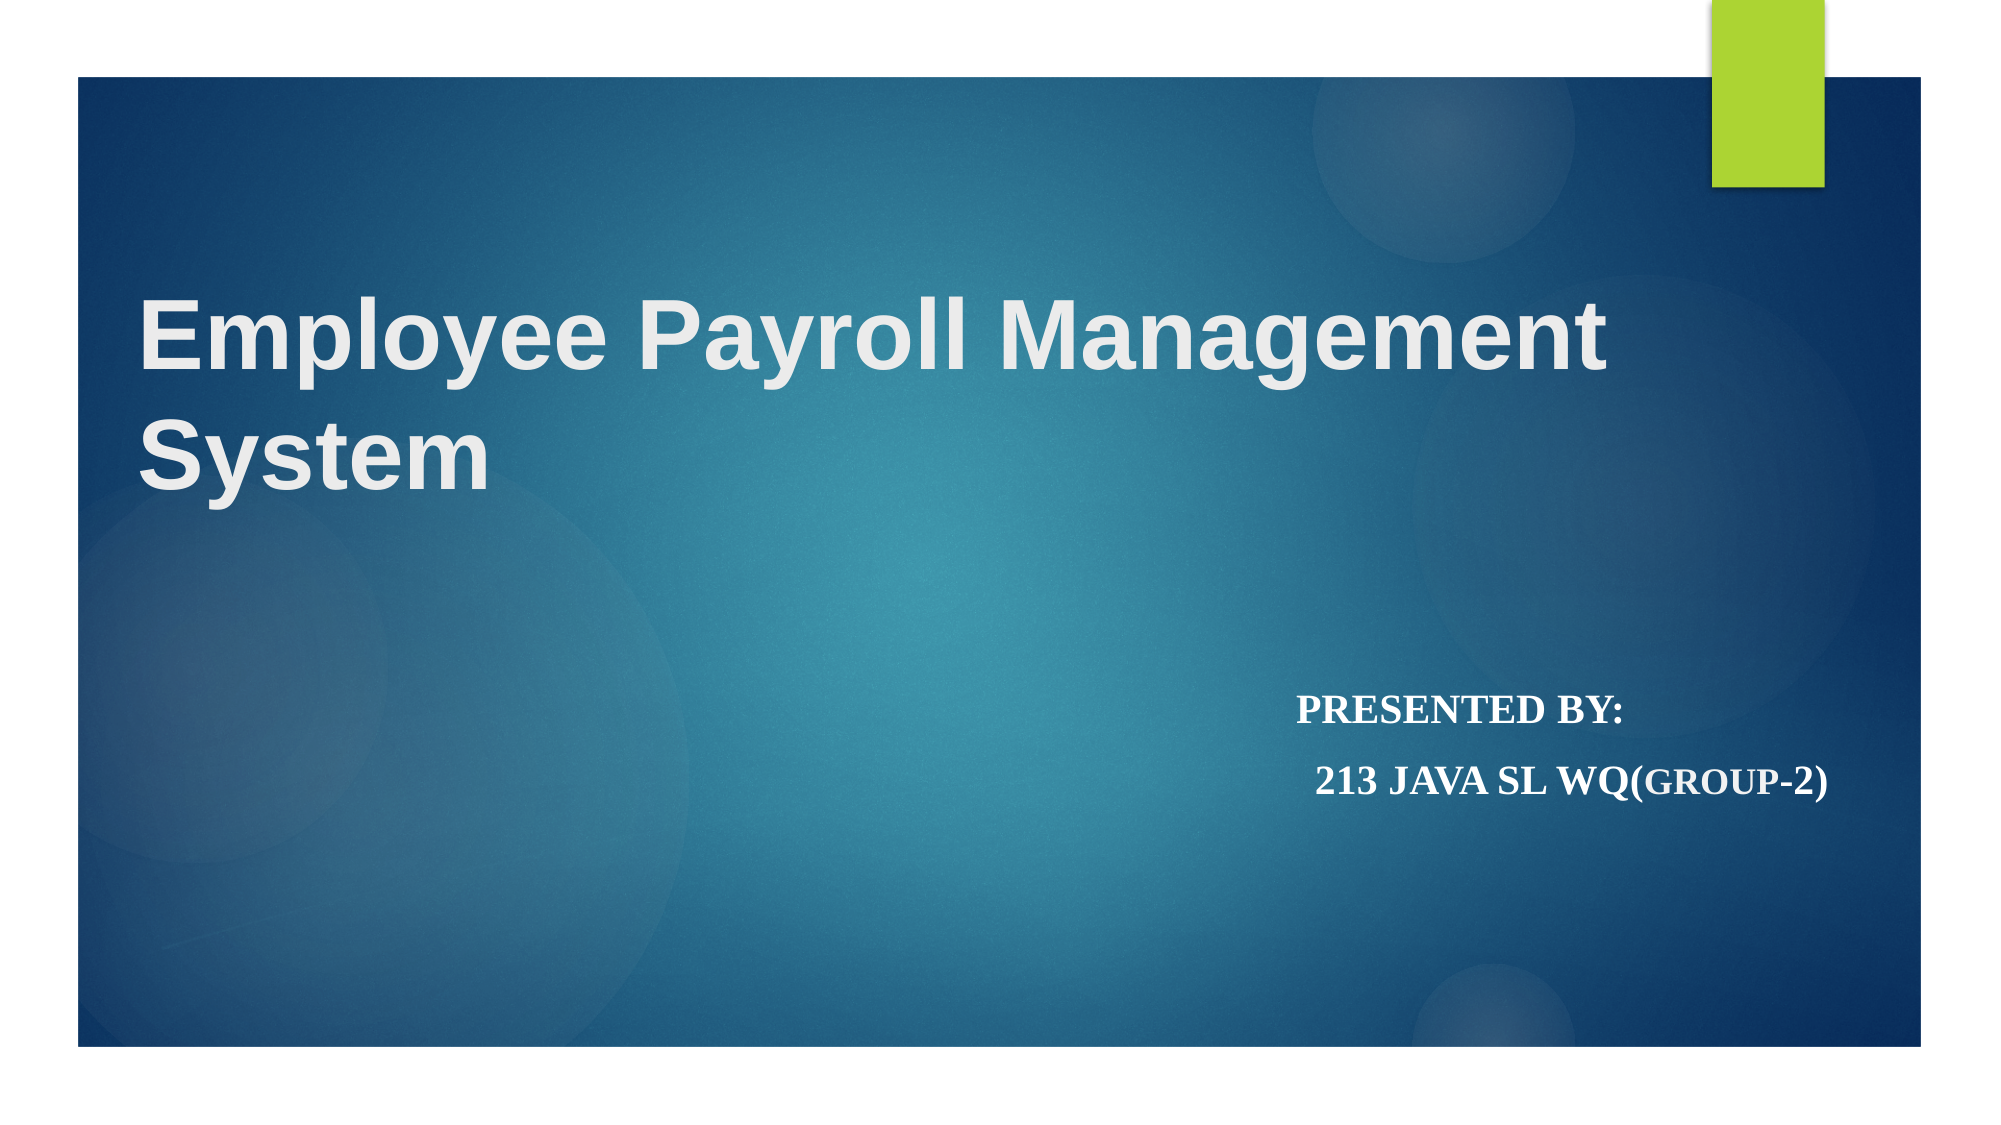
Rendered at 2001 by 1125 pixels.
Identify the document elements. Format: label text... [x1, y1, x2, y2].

subtitle Presented By: 213 Java SL WQ(Group-2) [397, 608, 1845, 1048]
title Employee Payroll Management System [122, 344, 1888, 517]
